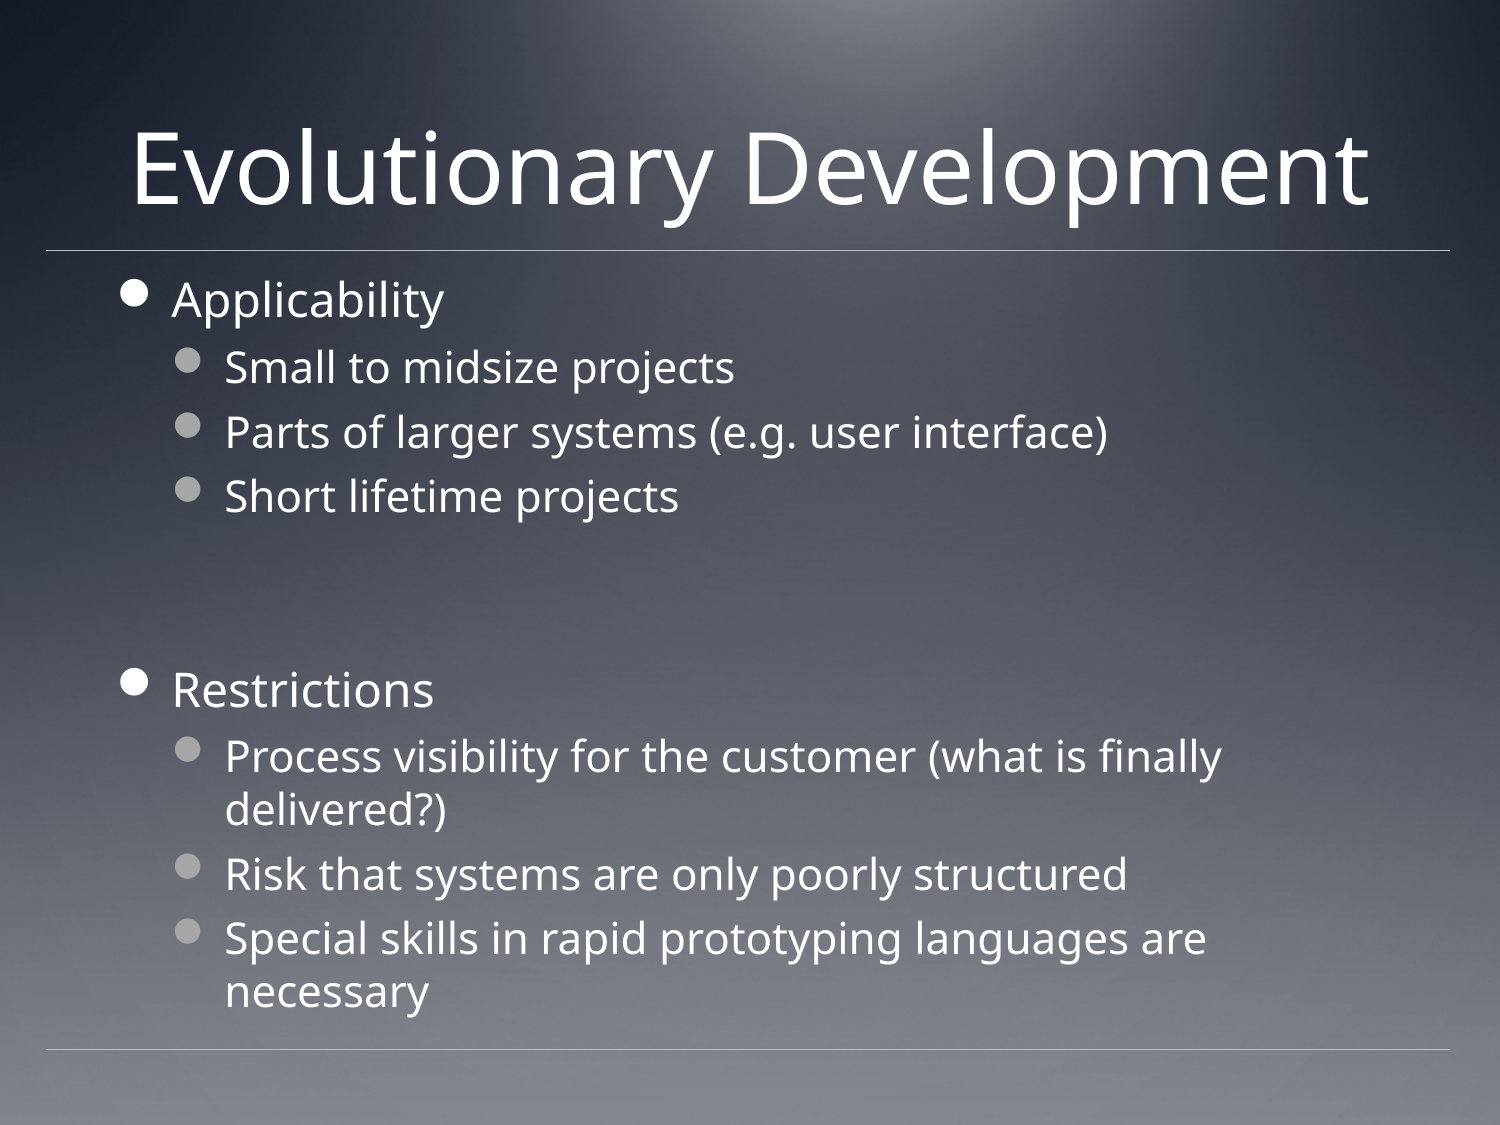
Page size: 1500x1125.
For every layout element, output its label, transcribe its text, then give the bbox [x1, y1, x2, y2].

list Applicability Small to midsize projects Parts of larger systems (e.g. user interface) Short lifetime projects Restrictions Process visibility for the customer (what is finally delivered?) Risk that systems are only poorly structured Special skills in rapid prototyping languages are necessary [101, 262, 1394, 1024]
title Evolutionary Development [105, 17, 1394, 233]
